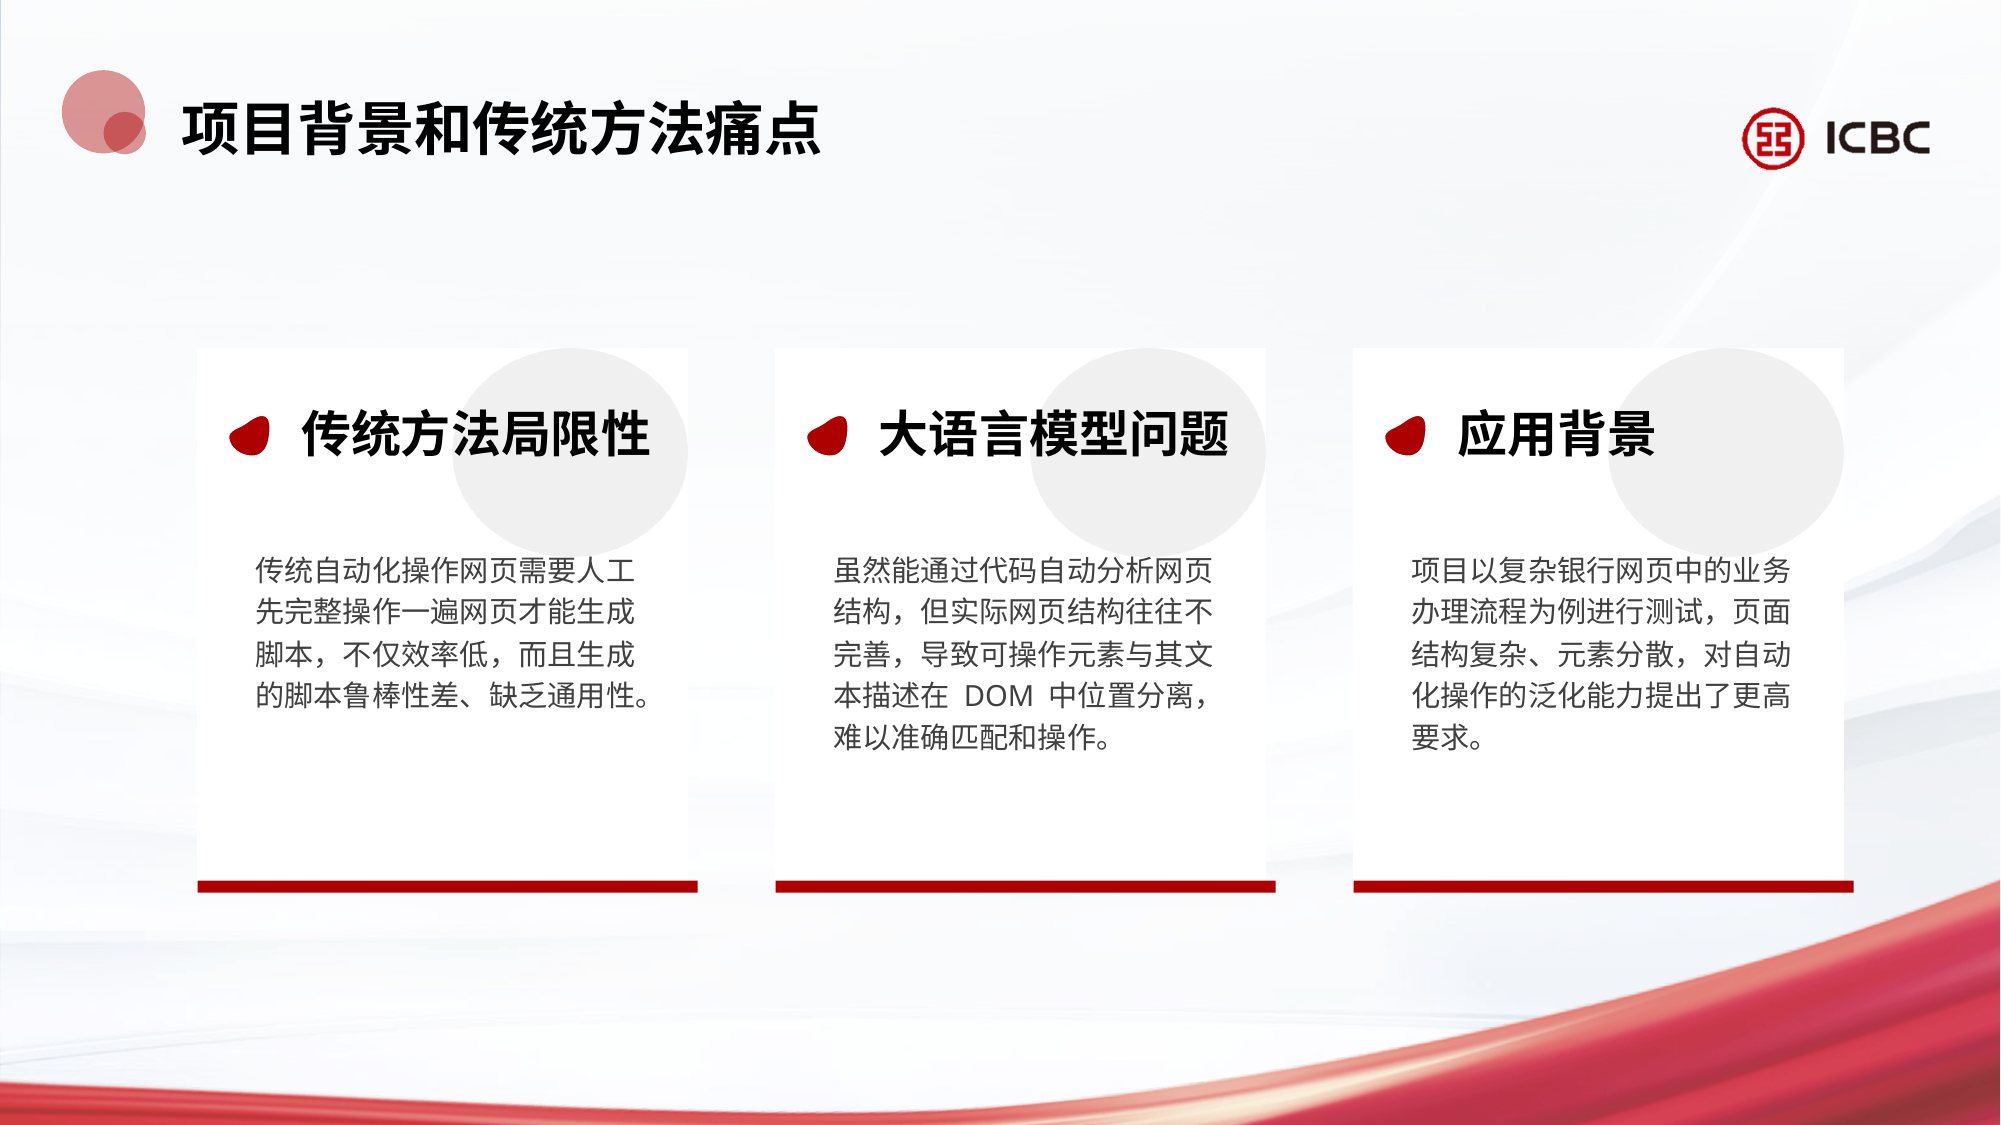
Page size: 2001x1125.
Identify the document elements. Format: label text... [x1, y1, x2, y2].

text_box 项目背景和传统方法痛点 [166, 84, 862, 170]
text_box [1644, 69, 2000, 177]
picture [0, 0, 2001, 1125]
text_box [196, 347, 699, 894]
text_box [61, 69, 147, 155]
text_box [1352, 347, 1855, 894]
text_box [774, 347, 1277, 894]
text_box [0, 0, 2000, 951]
